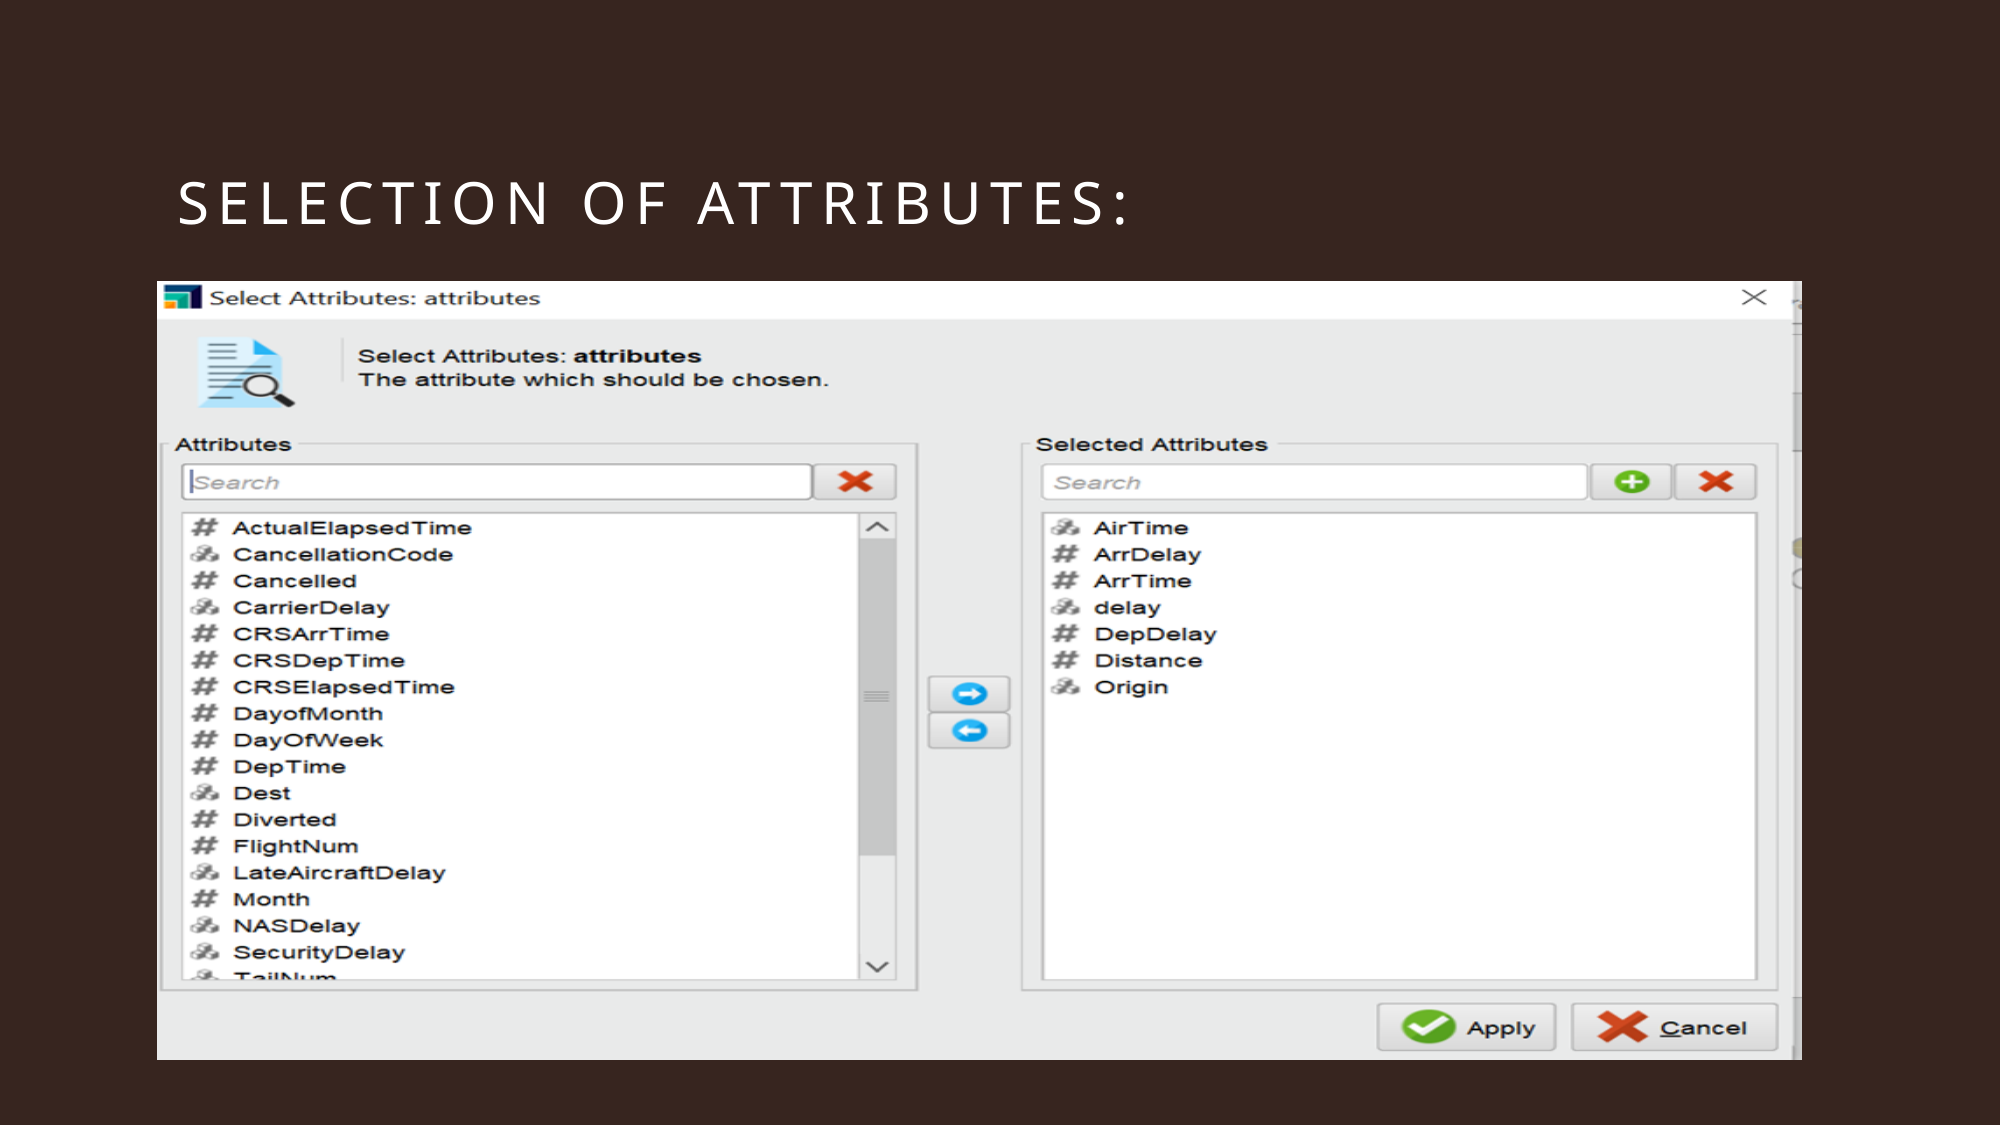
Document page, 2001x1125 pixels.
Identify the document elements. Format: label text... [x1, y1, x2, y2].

picture [156, 281, 1802, 1060]
title Selection of attributes: [177, 165, 1822, 274]
